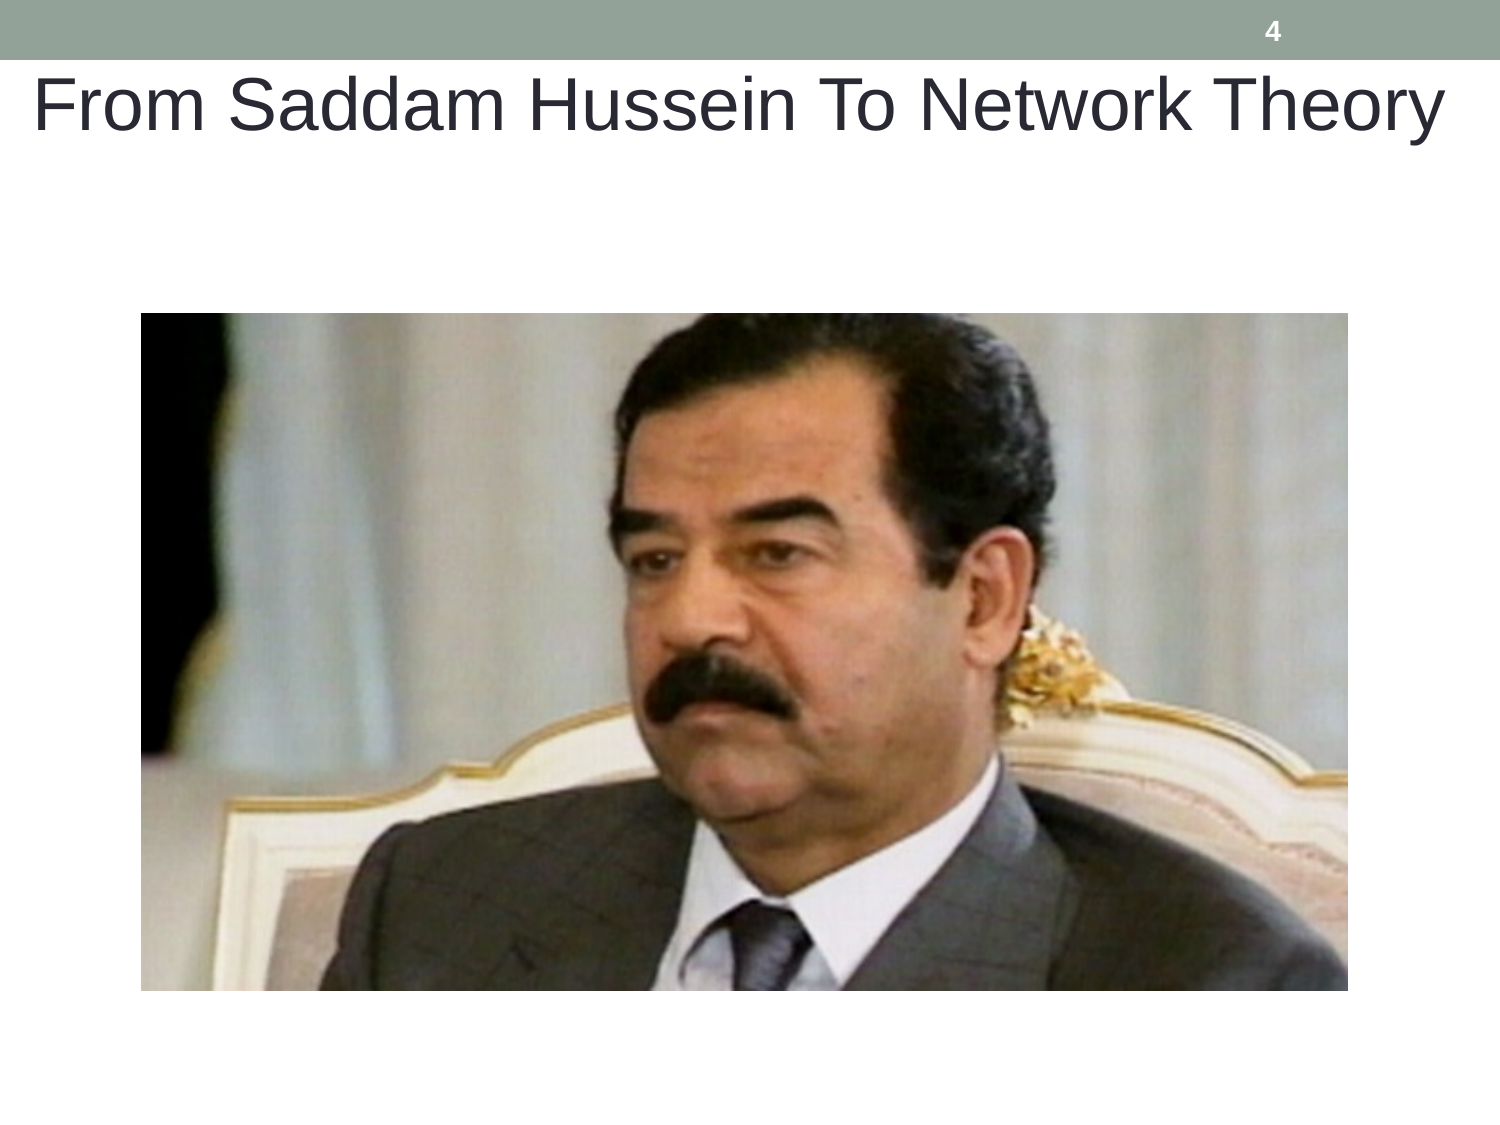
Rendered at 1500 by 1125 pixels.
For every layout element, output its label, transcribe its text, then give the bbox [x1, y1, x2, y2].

text_box From Saddam Hussein To Network Theory [0, 48, 1500, 153]
picture [141, 312, 1348, 991]
slide_number 4 [1250, 3, 1425, 48]
